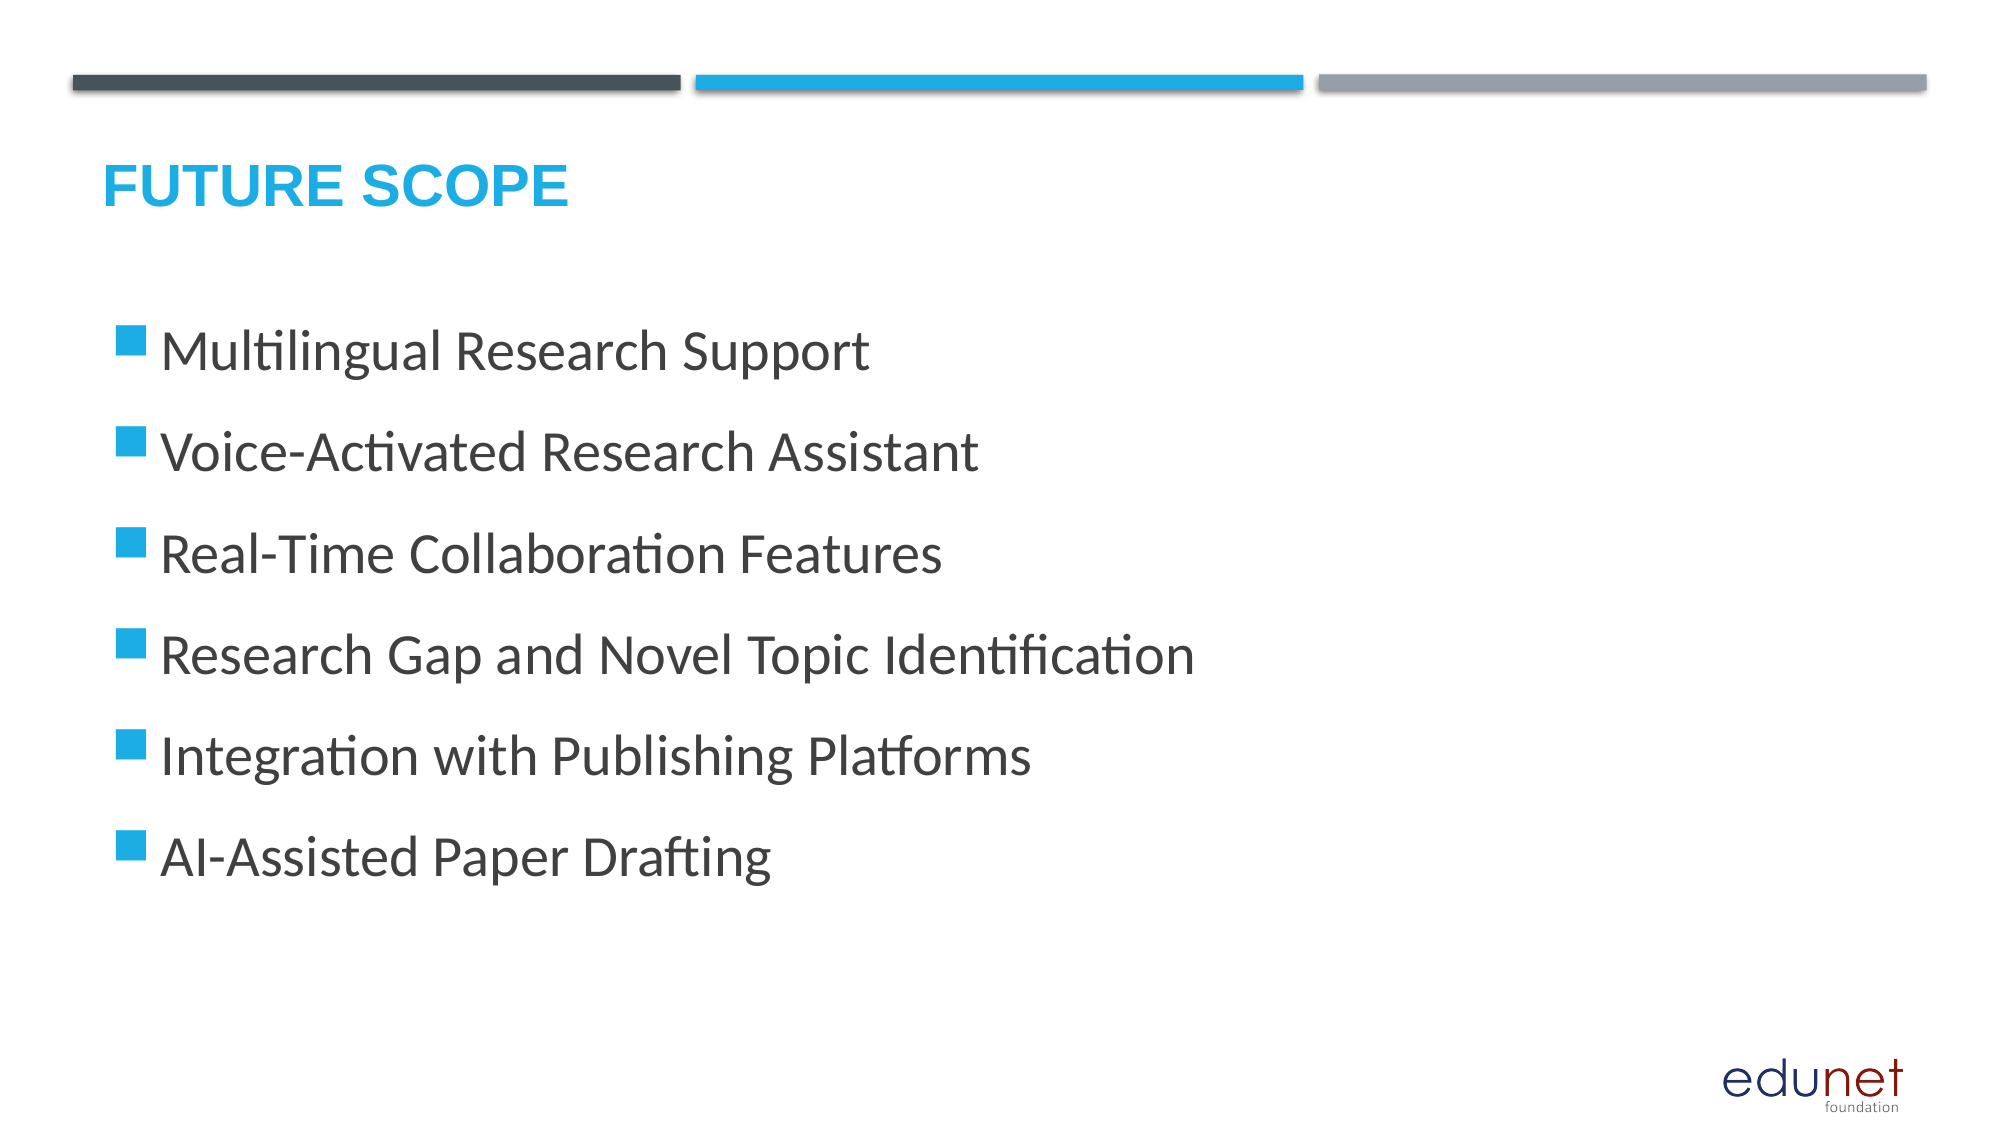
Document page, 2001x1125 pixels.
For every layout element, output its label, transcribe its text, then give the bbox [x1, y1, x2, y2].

text_box Future scope [87, 138, 1898, 226]
picture [1719, 1056, 1905, 1116]
list Multilingual Research Support Voice-Activated Research Assistant Real-Time Collaboration Features Research Gap and Novel Topic Identification Integration with Publishing Platforms AI-Assisted Paper Drafting [95, 213, 1905, 981]
